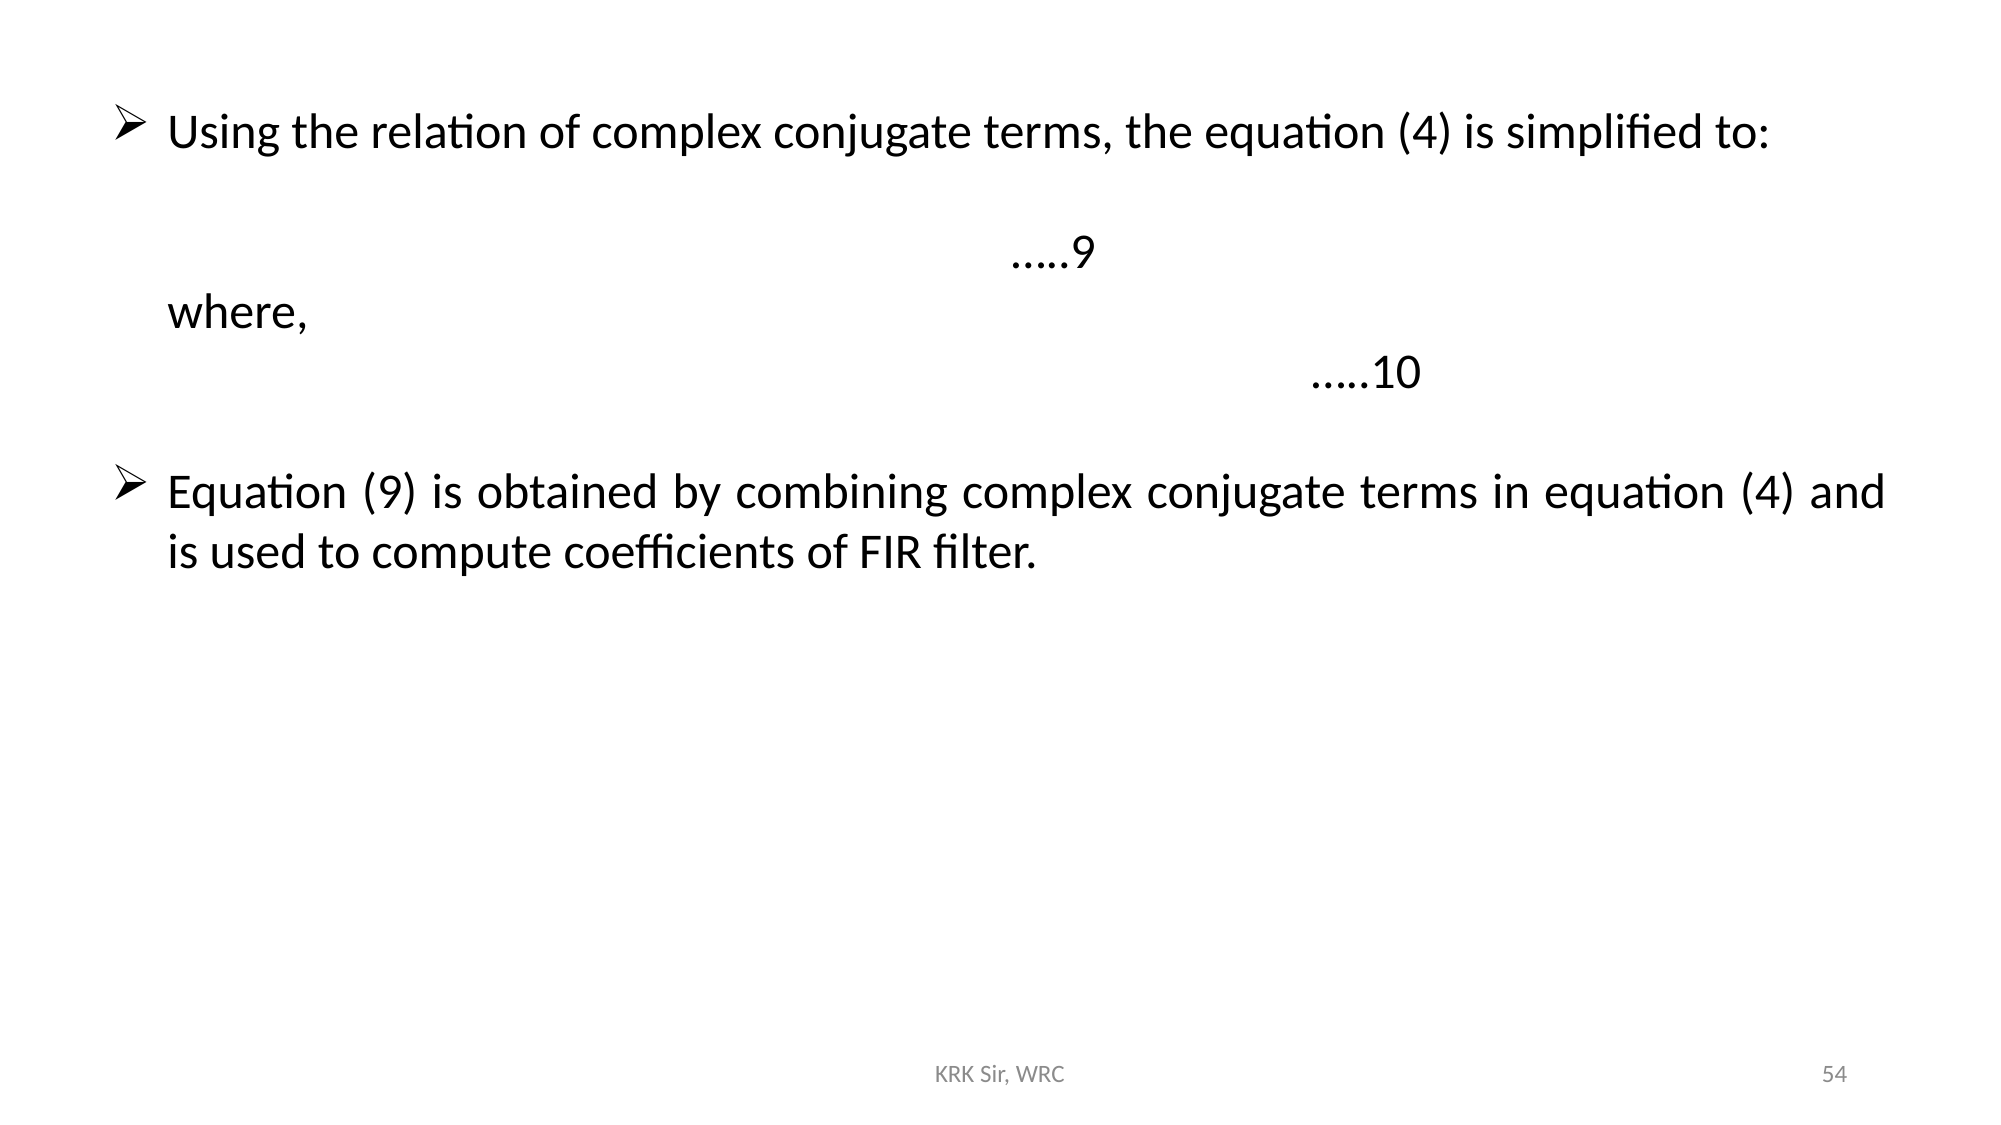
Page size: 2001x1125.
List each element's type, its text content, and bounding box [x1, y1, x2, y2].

footer KRK Sir, WRC [662, 1042, 1338, 1103]
slide_number 54 [1412, 1042, 1863, 1103]
